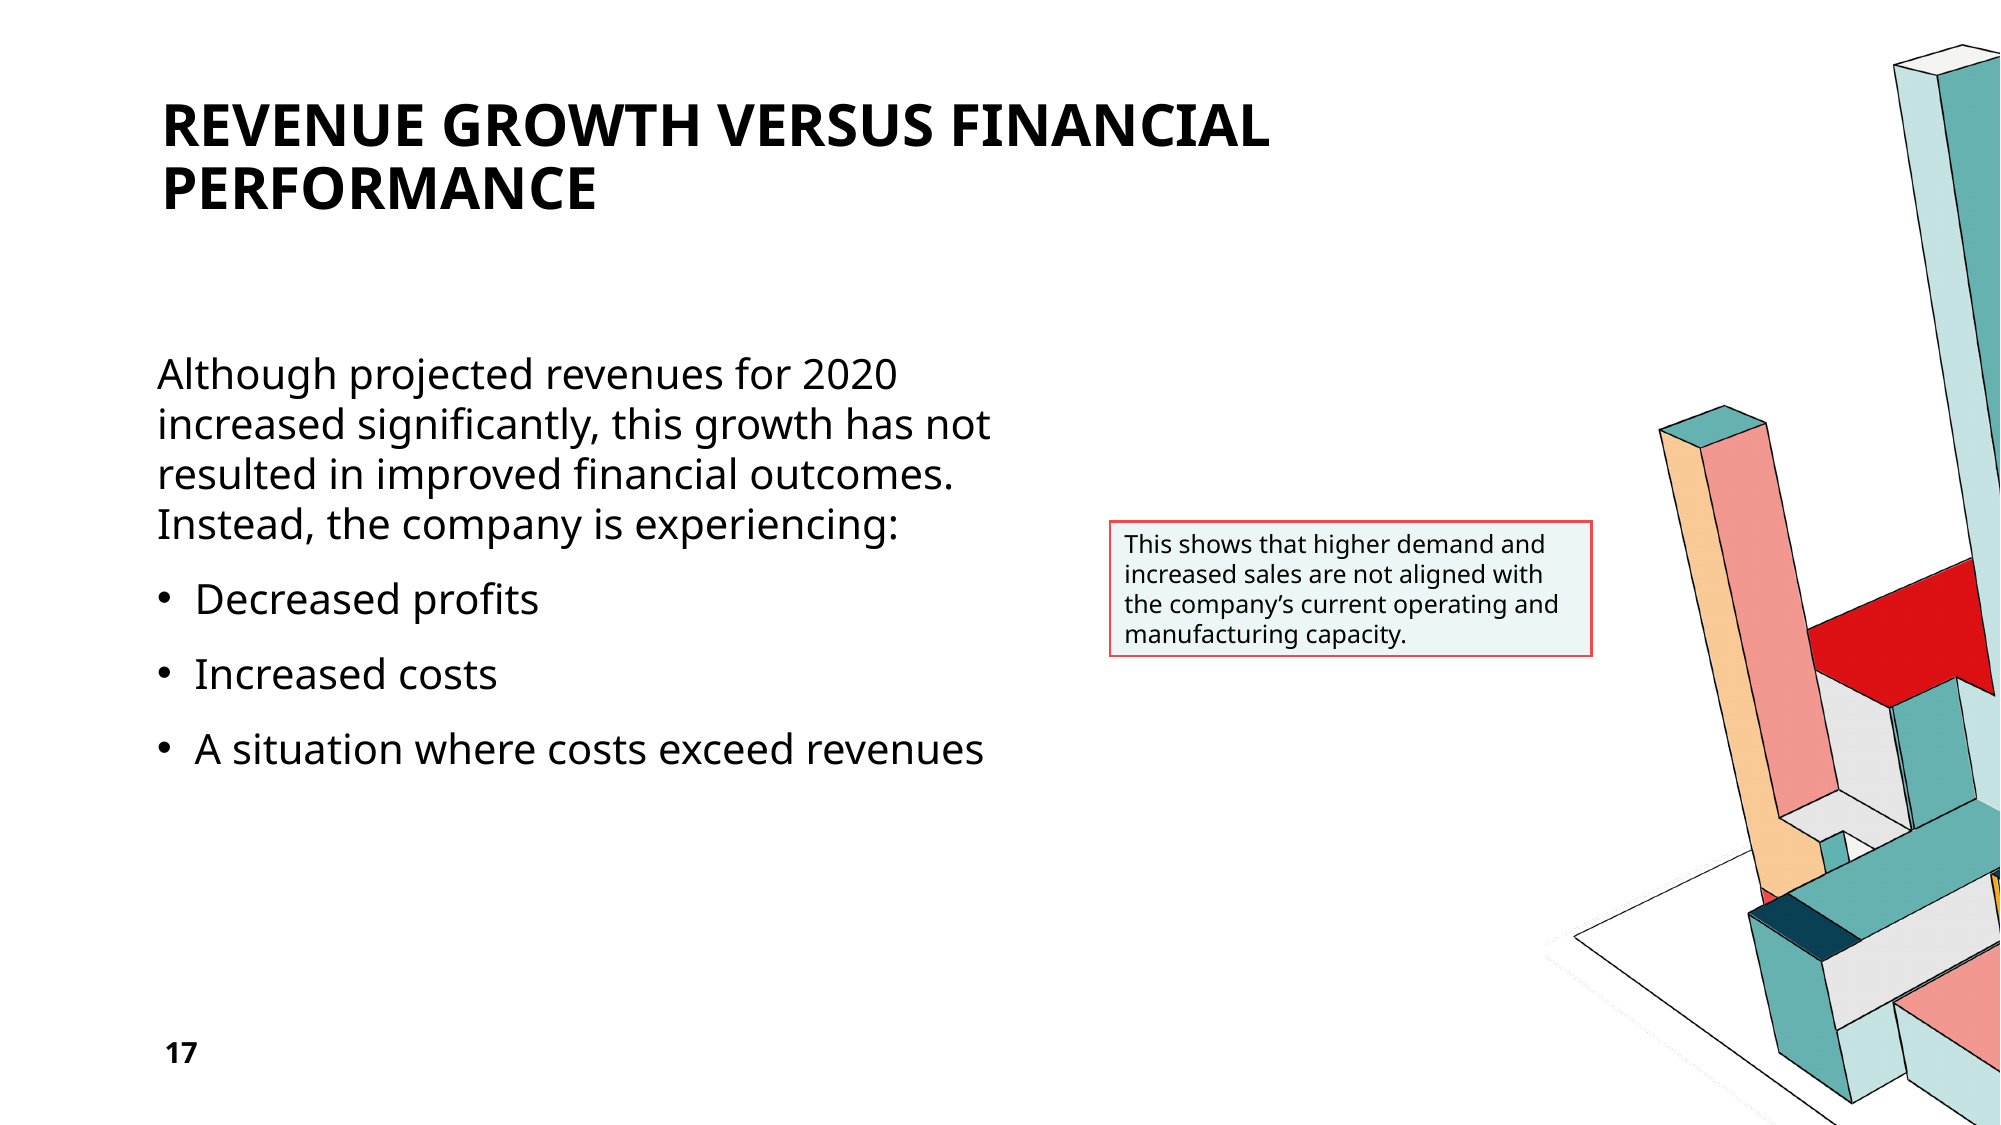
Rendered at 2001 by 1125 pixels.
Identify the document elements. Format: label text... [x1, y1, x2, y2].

slide_number 17 [149, 1024, 588, 1085]
title Revenue Growth Versus Financial Performance [146, 11, 1508, 230]
list Although projected revenues for 2020 increased significantly, this growth has not resulted in improved financial outcomes. Instead, the company is experiencing: Decreased profits Increased costs A situation where costs exceed revenues [142, 339, 1110, 976]
text_box This shows that higher demand and increased sales are not aligned with the company’s current operating and manufacturing capacity. [1109, 520, 1593, 657]
picture [1544, 43, 2000, 1125]
